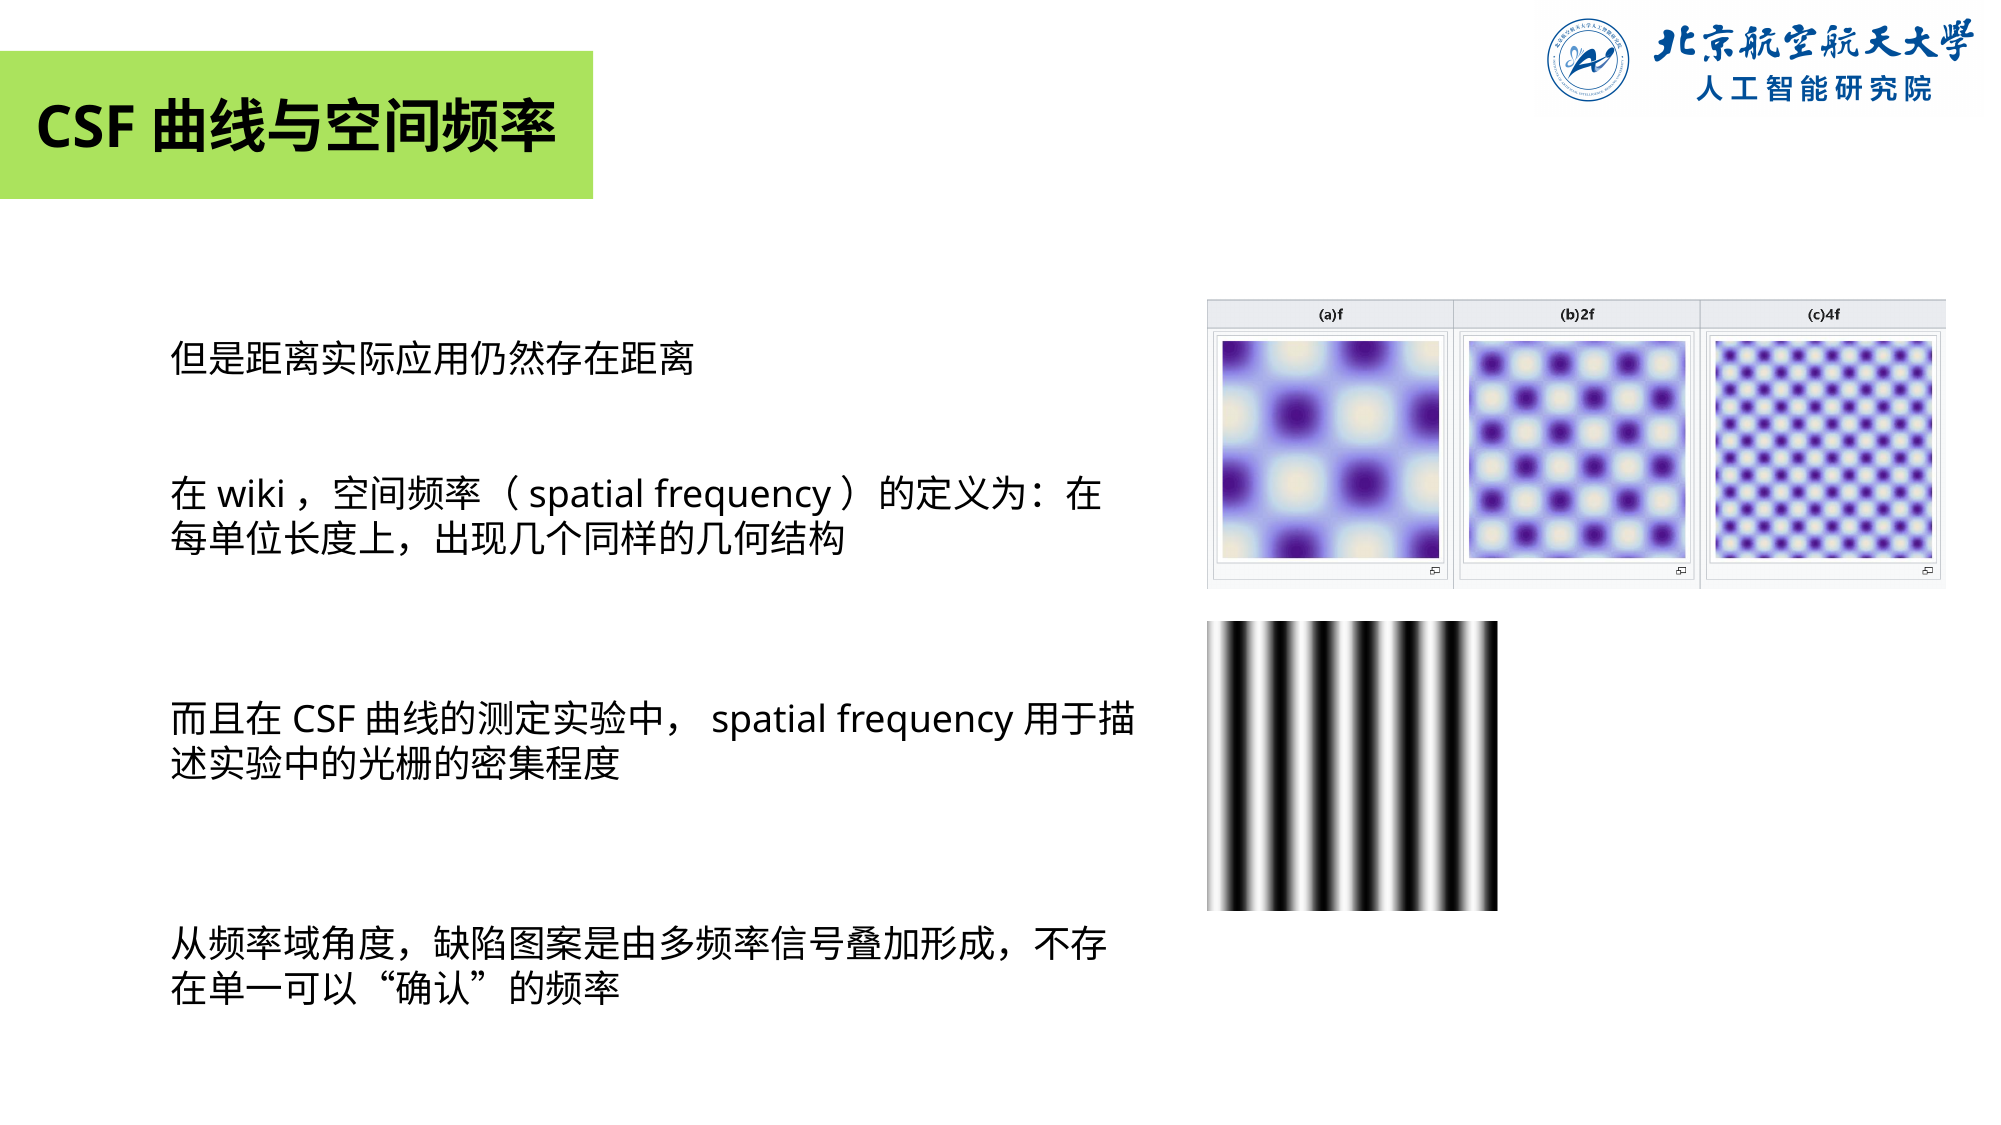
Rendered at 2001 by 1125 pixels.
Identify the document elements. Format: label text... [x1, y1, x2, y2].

picture [1533, 0, 1984, 117]
text_box [0, 50, 594, 200]
text_box CSF曲线与空间频率 [31, 89, 562, 160]
text_box 但是距离实际应用仍然存在距离 在wiki，空间频率（spatial frequency）的定义为：在每单位长度上，出现几个同样的几何结构 而且在CSF曲线的测定实验中，spatial frequency用于描述实验中的光栅的密集程度 从频率域角度，缺陷图案是由多频率信号叠加形成，不存在单一可以“确认”的频率 [155, 327, 1156, 1018]
picture [1207, 298, 1946, 589]
picture [1207, 621, 1498, 912]
